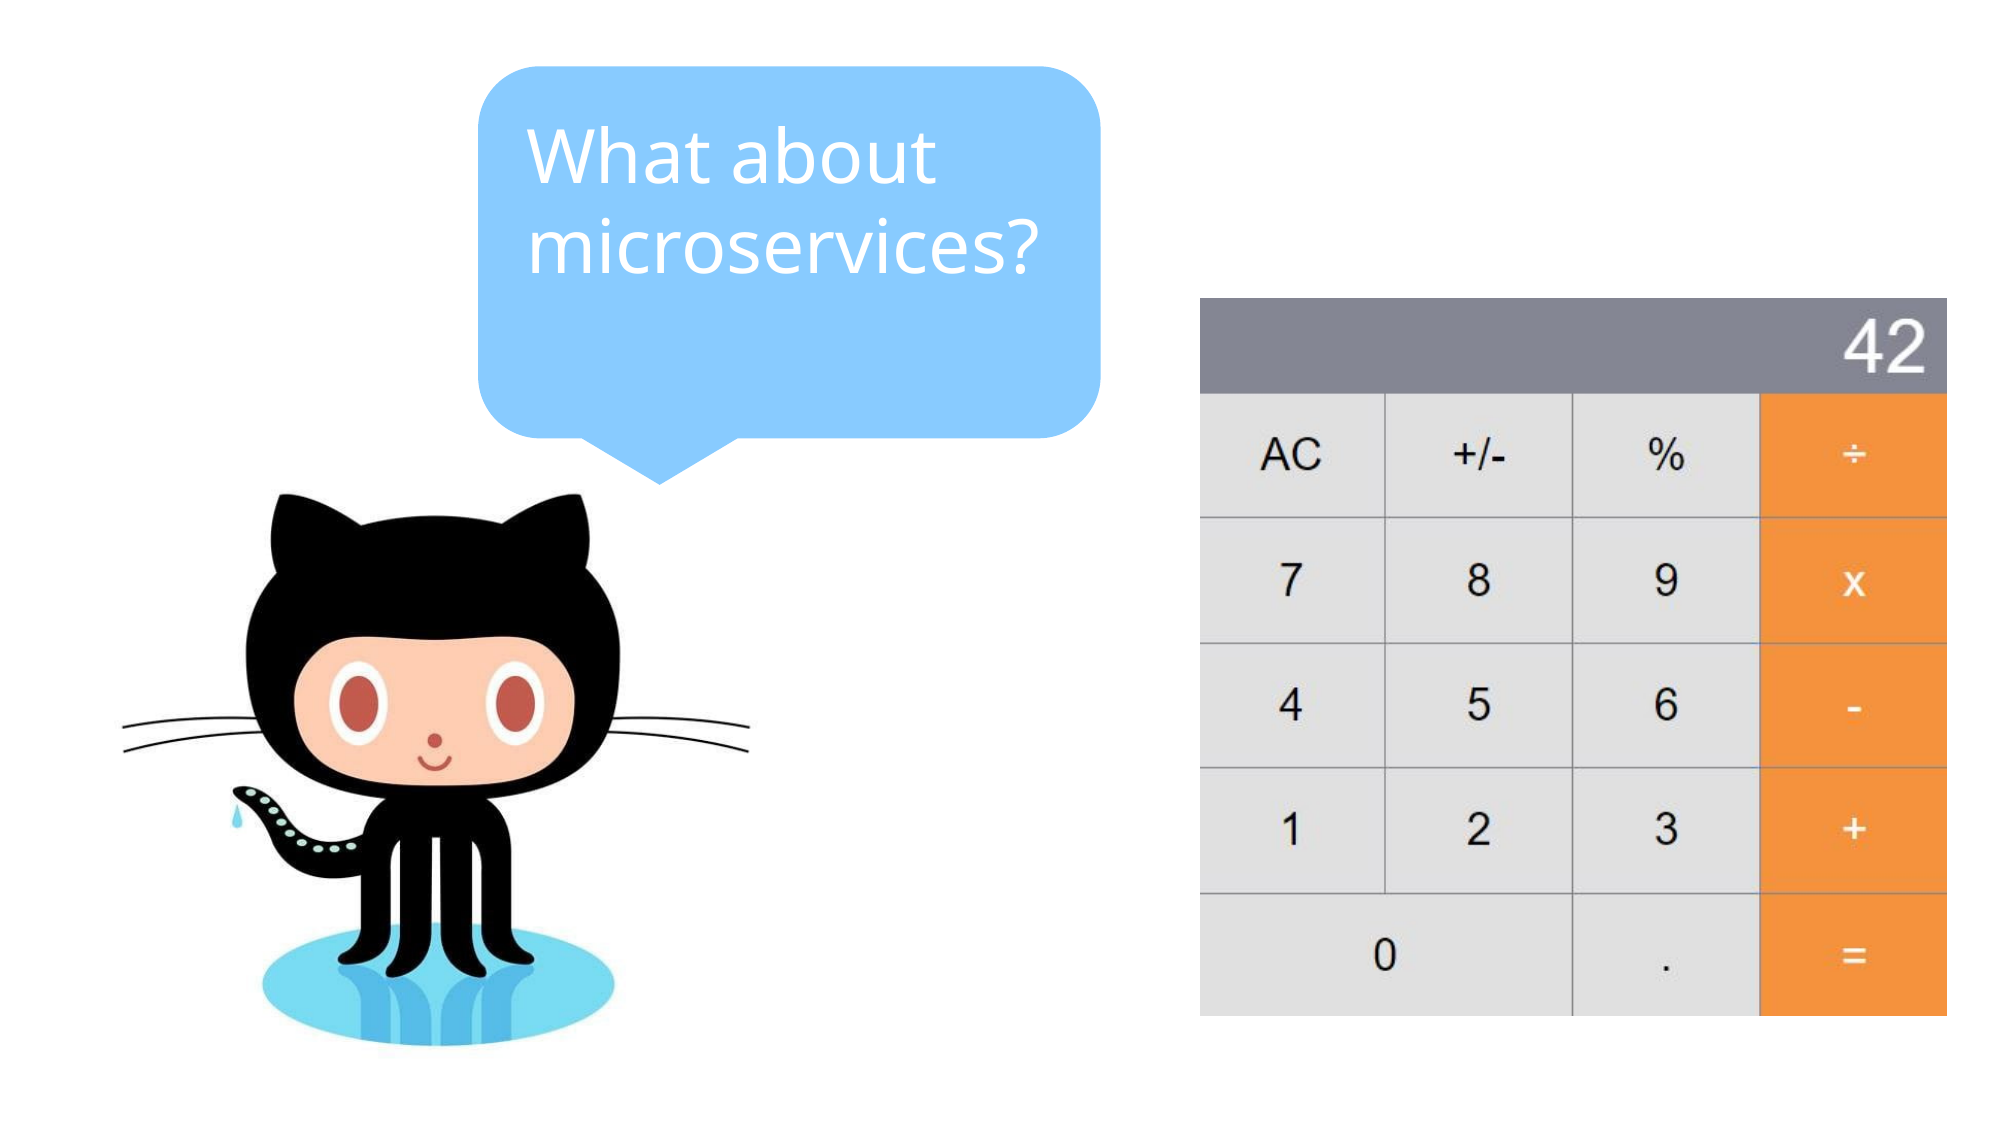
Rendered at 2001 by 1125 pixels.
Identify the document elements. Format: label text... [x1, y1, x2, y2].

picture [97, 471, 770, 1077]
picture [1199, 297, 1947, 1017]
text_box What about microservices? [477, 65, 1102, 471]
